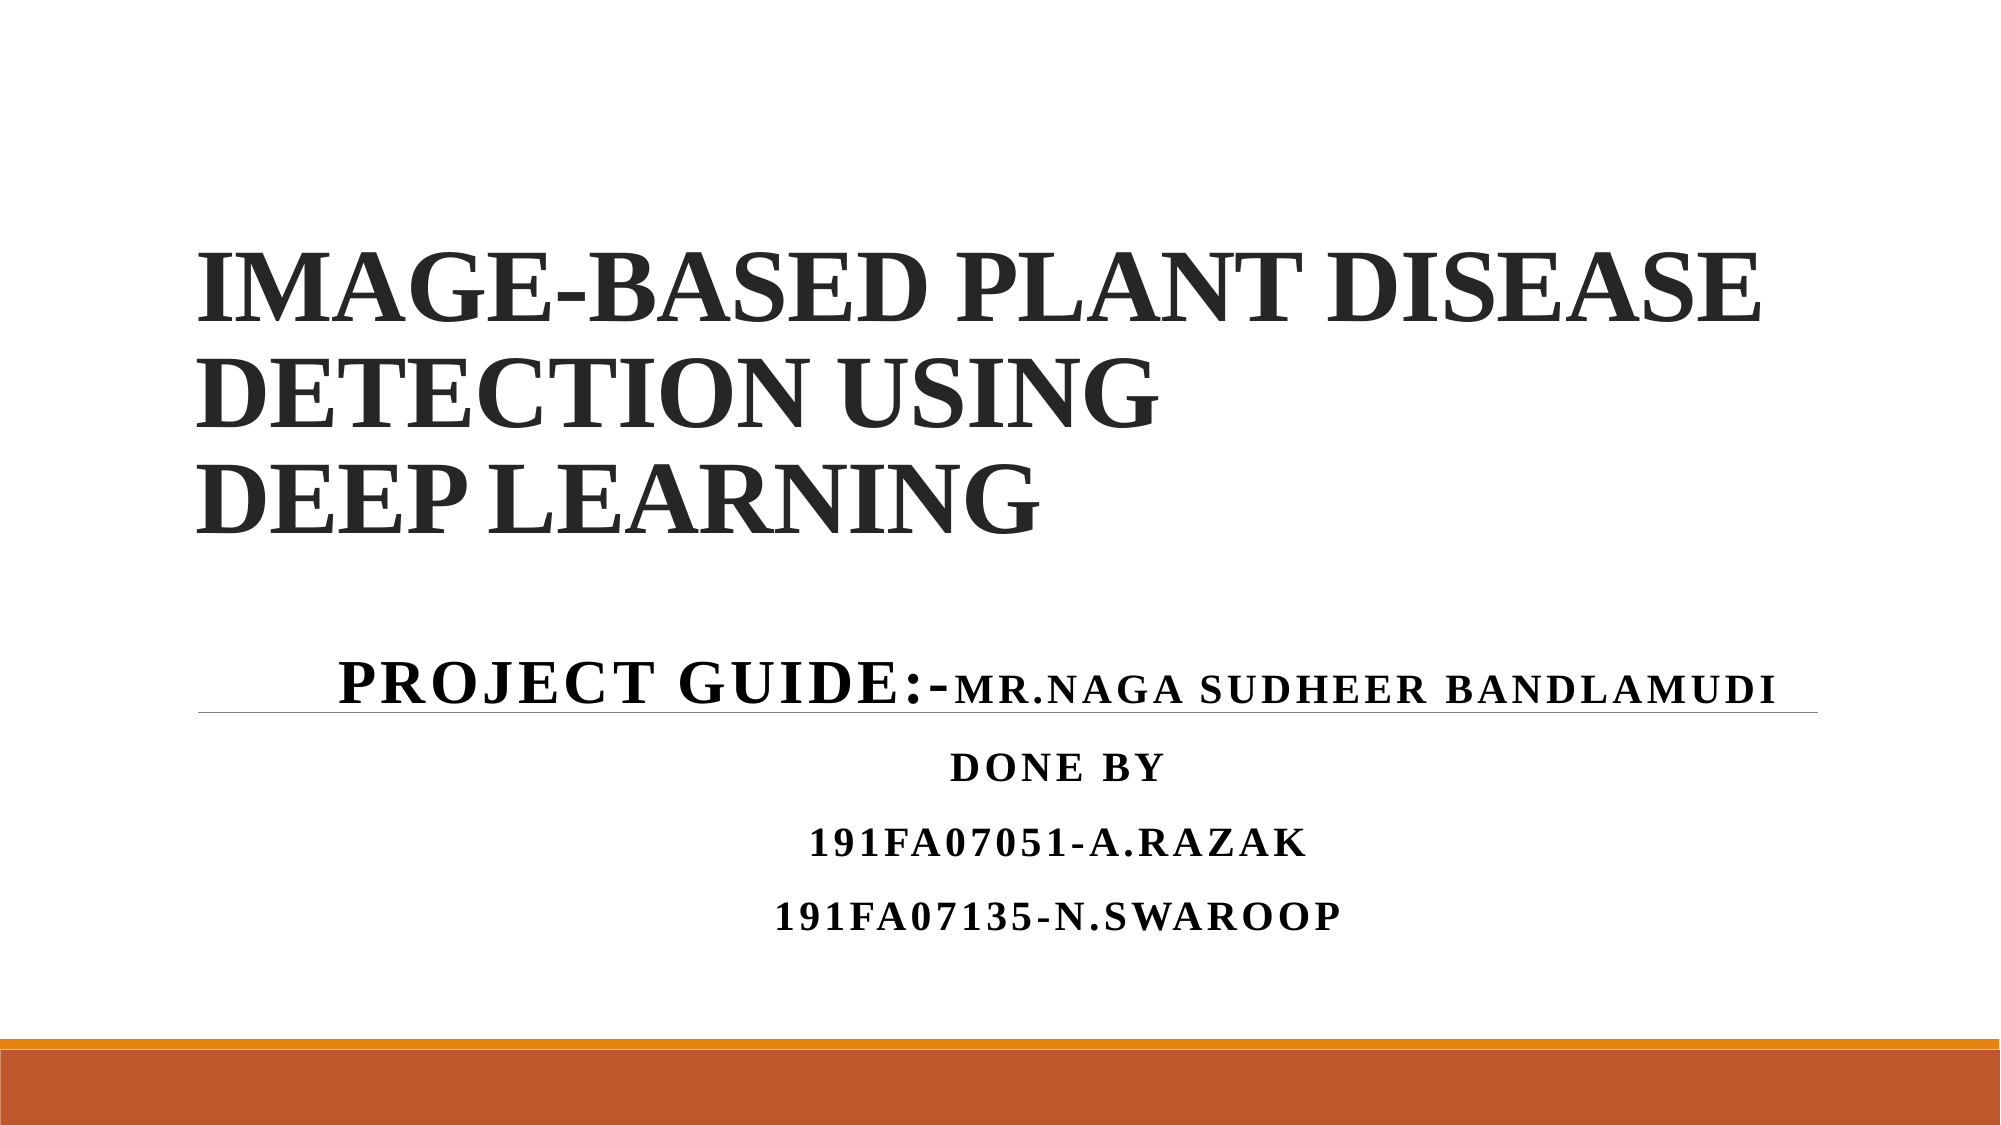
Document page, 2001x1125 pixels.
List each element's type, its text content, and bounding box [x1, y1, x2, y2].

title IMAGE-BASED PLANT DISEASE DETECTION USING DEEP LEARNING [180, 77, 1830, 562]
subtitle PROJECT GUIDE:-MR.Naga Sudheer bandlamudi Done By 191FA07051-A.RAZAK 191FA07135-N.SWAROOP [180, 562, 1935, 1048]
